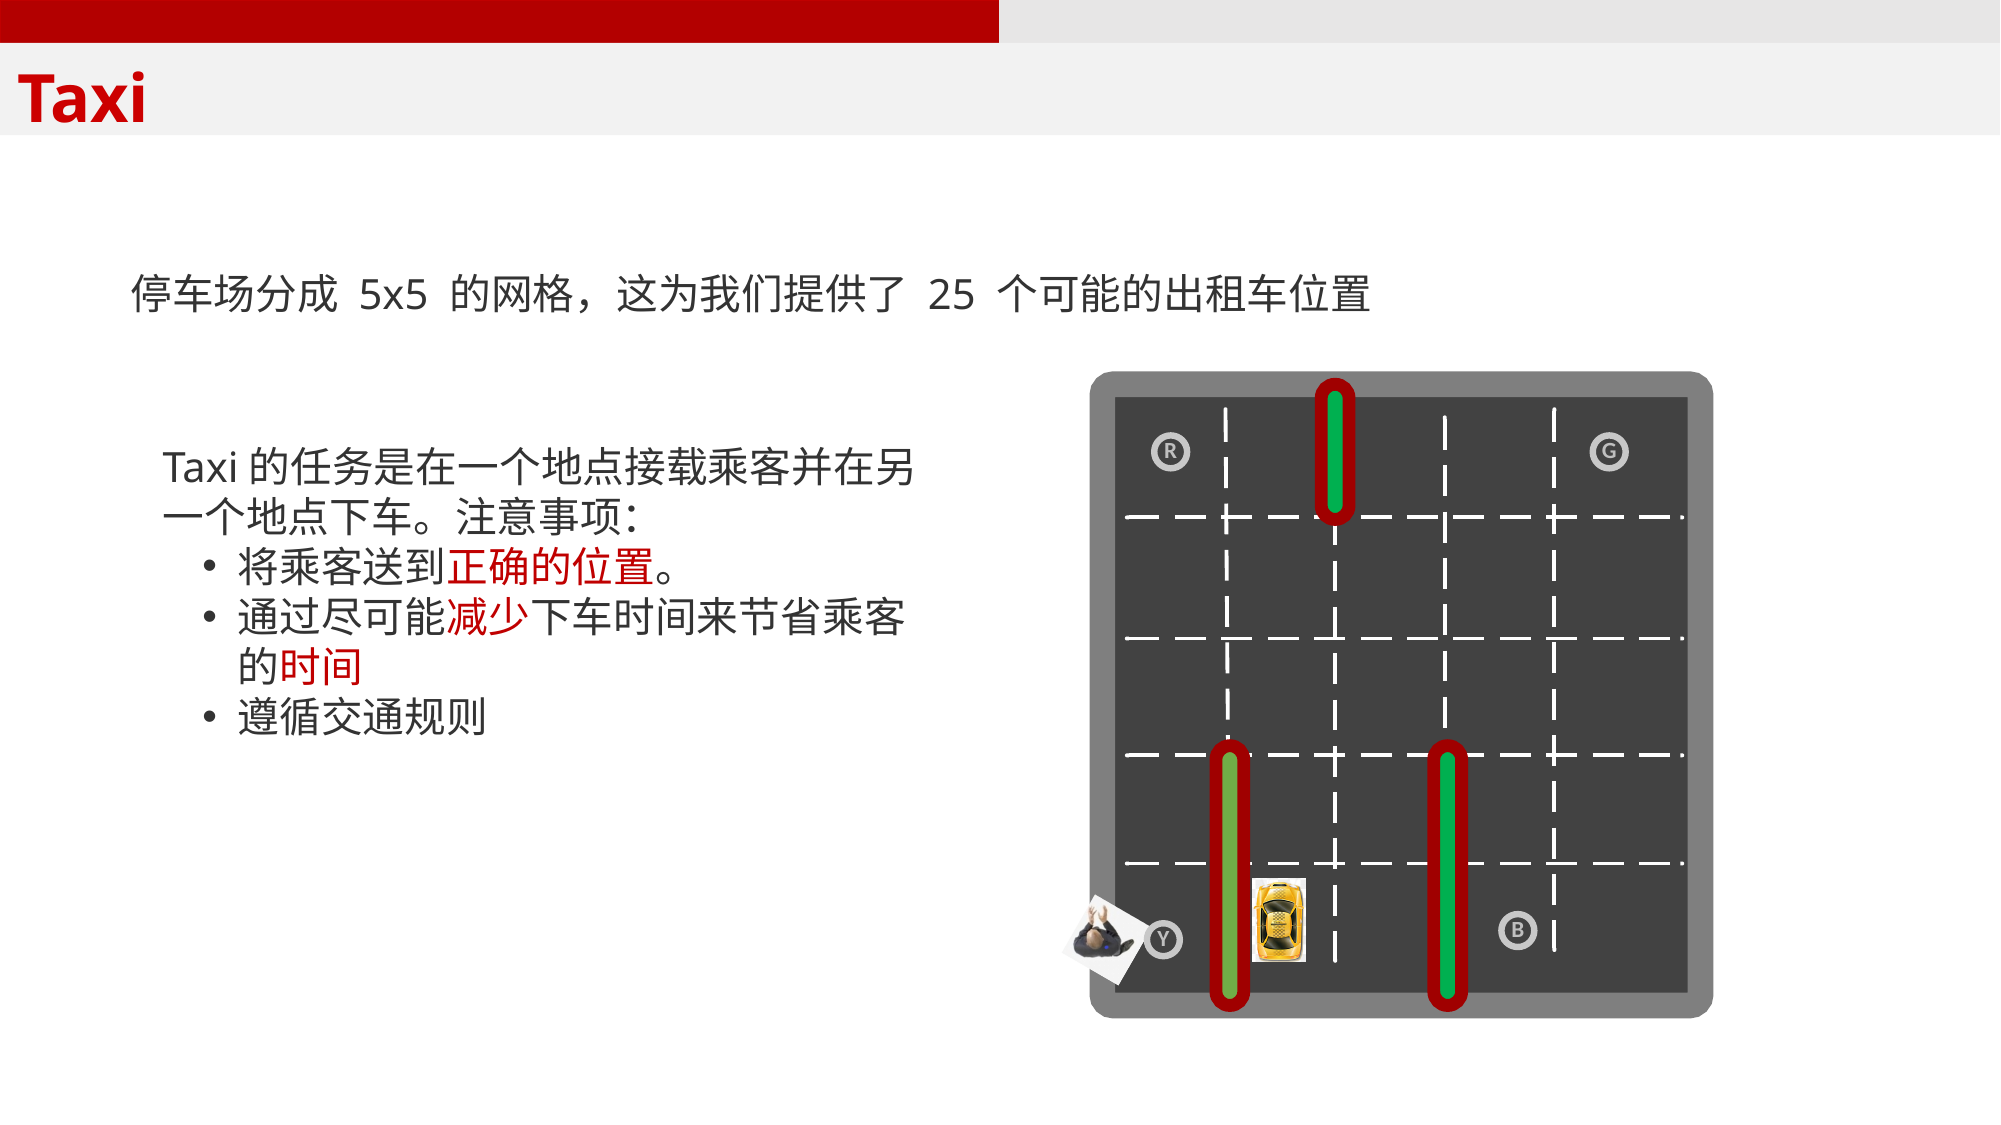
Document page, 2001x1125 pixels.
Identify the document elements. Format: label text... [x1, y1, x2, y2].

text_box [999, 0, 2000, 42]
text_box 停车场分成 5x5 的网格，这为我们提供了 25 个可能的出租车位置 [115, 260, 1650, 325]
text_box [0, 0, 999, 42]
text_box Taxi [0, 42, 2000, 136]
text_box Taxi的任务是在一个地点接载乘客并在另一个地点下车。注意事项： 将乘客送到正确的位置。 通过尽可能减少下车时间来节省乘客的时间 遵循交通规则 [147, 433, 941, 749]
picture [1059, 369, 1715, 1020]
